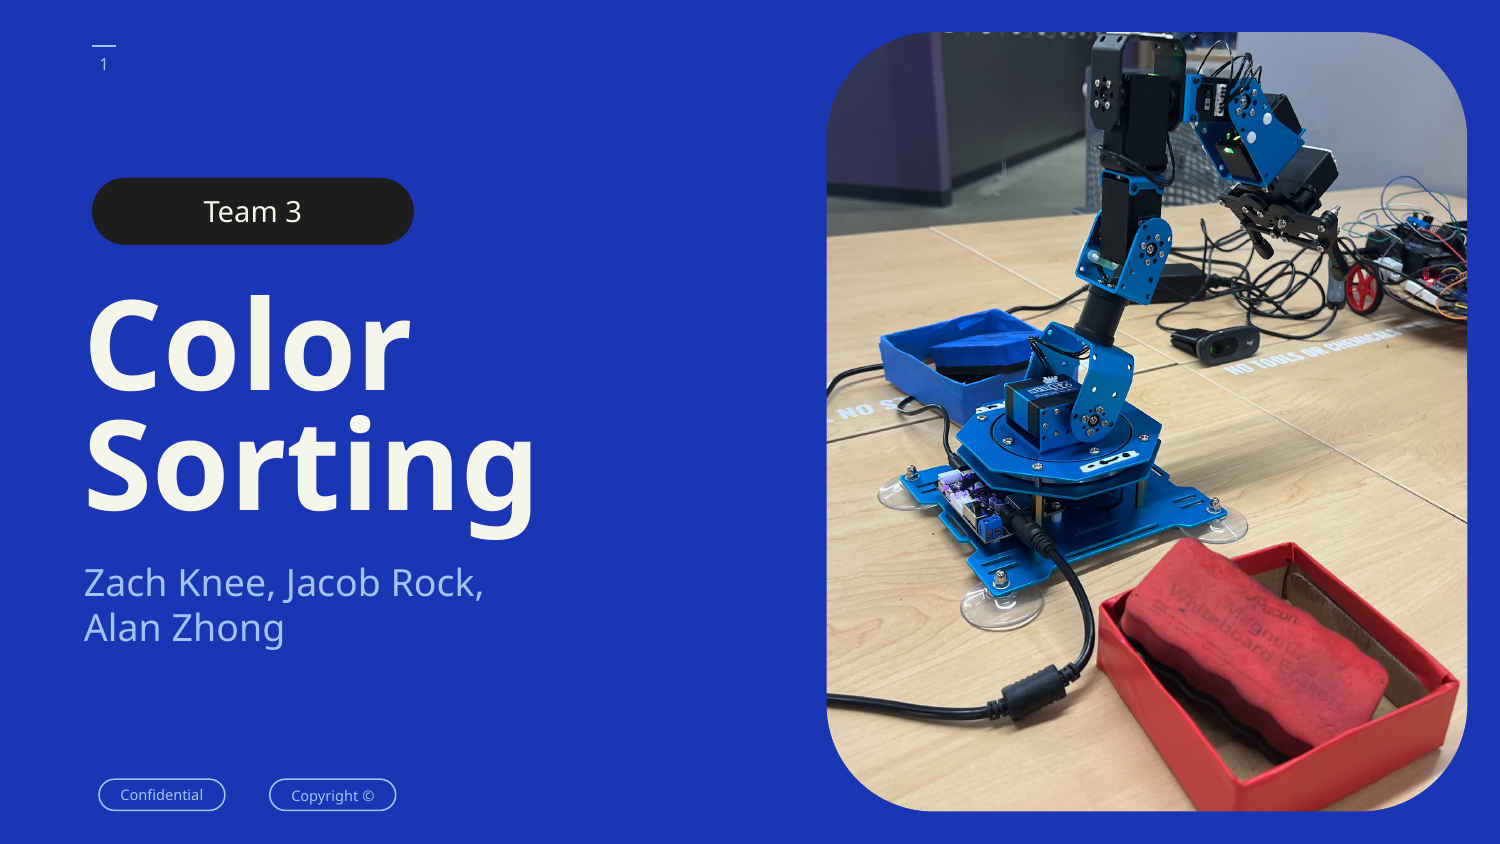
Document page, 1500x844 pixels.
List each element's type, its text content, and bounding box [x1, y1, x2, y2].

picture [826, 31, 1468, 812]
title Zach Knee, Jacob Rock, Alan Zhong [69, 544, 732, 630]
title Color Sorting [69, 279, 779, 564]
text_box Team 3 [91, 177, 414, 245]
